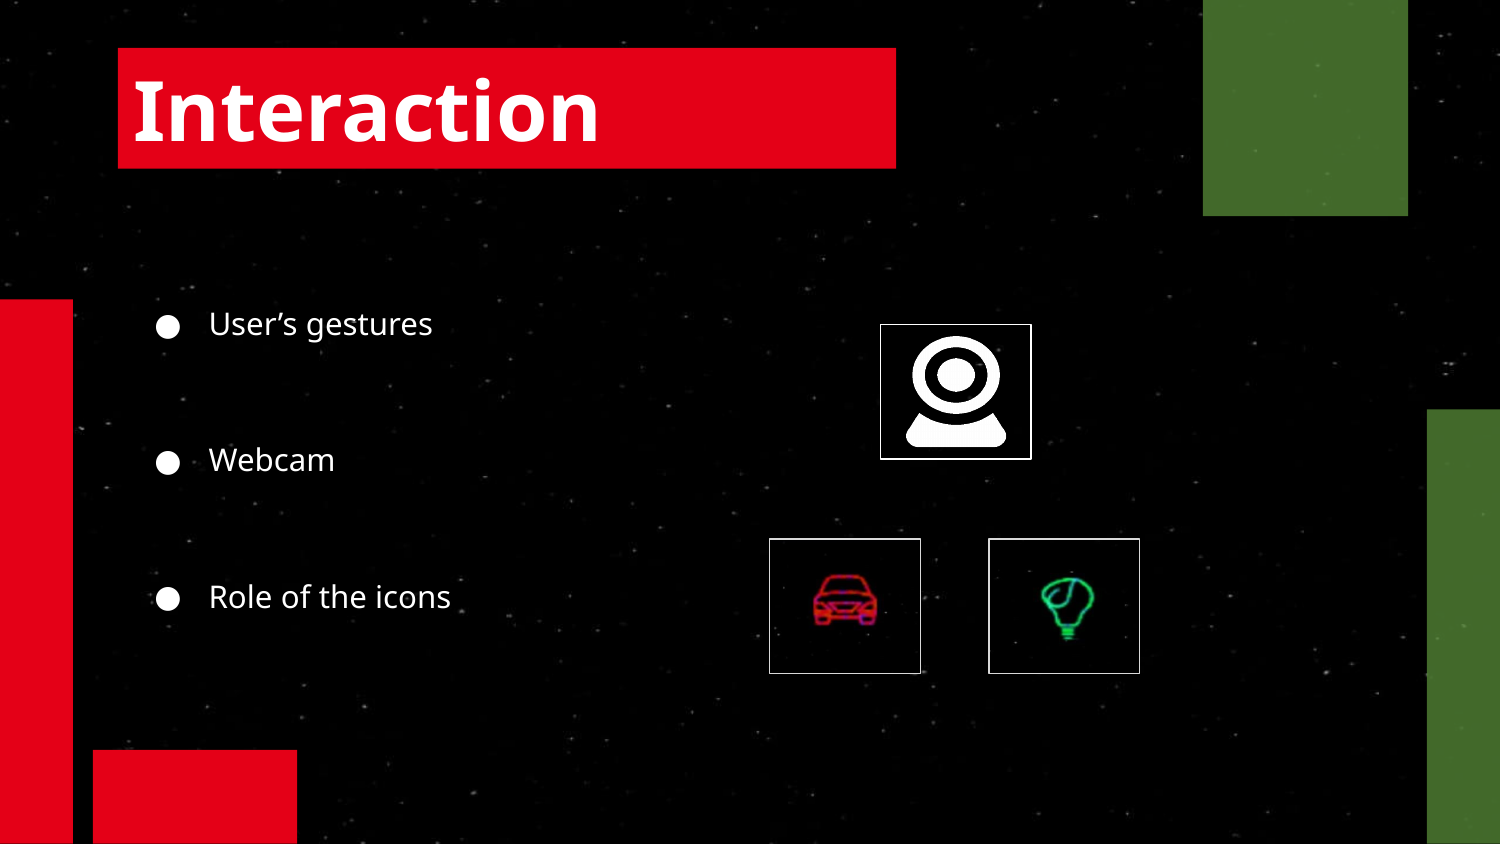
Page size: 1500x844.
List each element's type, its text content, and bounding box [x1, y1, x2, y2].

title Interaction [118, 61, 1382, 155]
picture [0, 0, 1500, 844]
picture [770, 539, 920, 673]
picture [989, 539, 1140, 673]
text_box User’s gestures Webcam Role of the icons [118, 284, 1274, 762]
picture [880, 324, 1031, 459]
text_box [1202, 0, 1409, 217]
